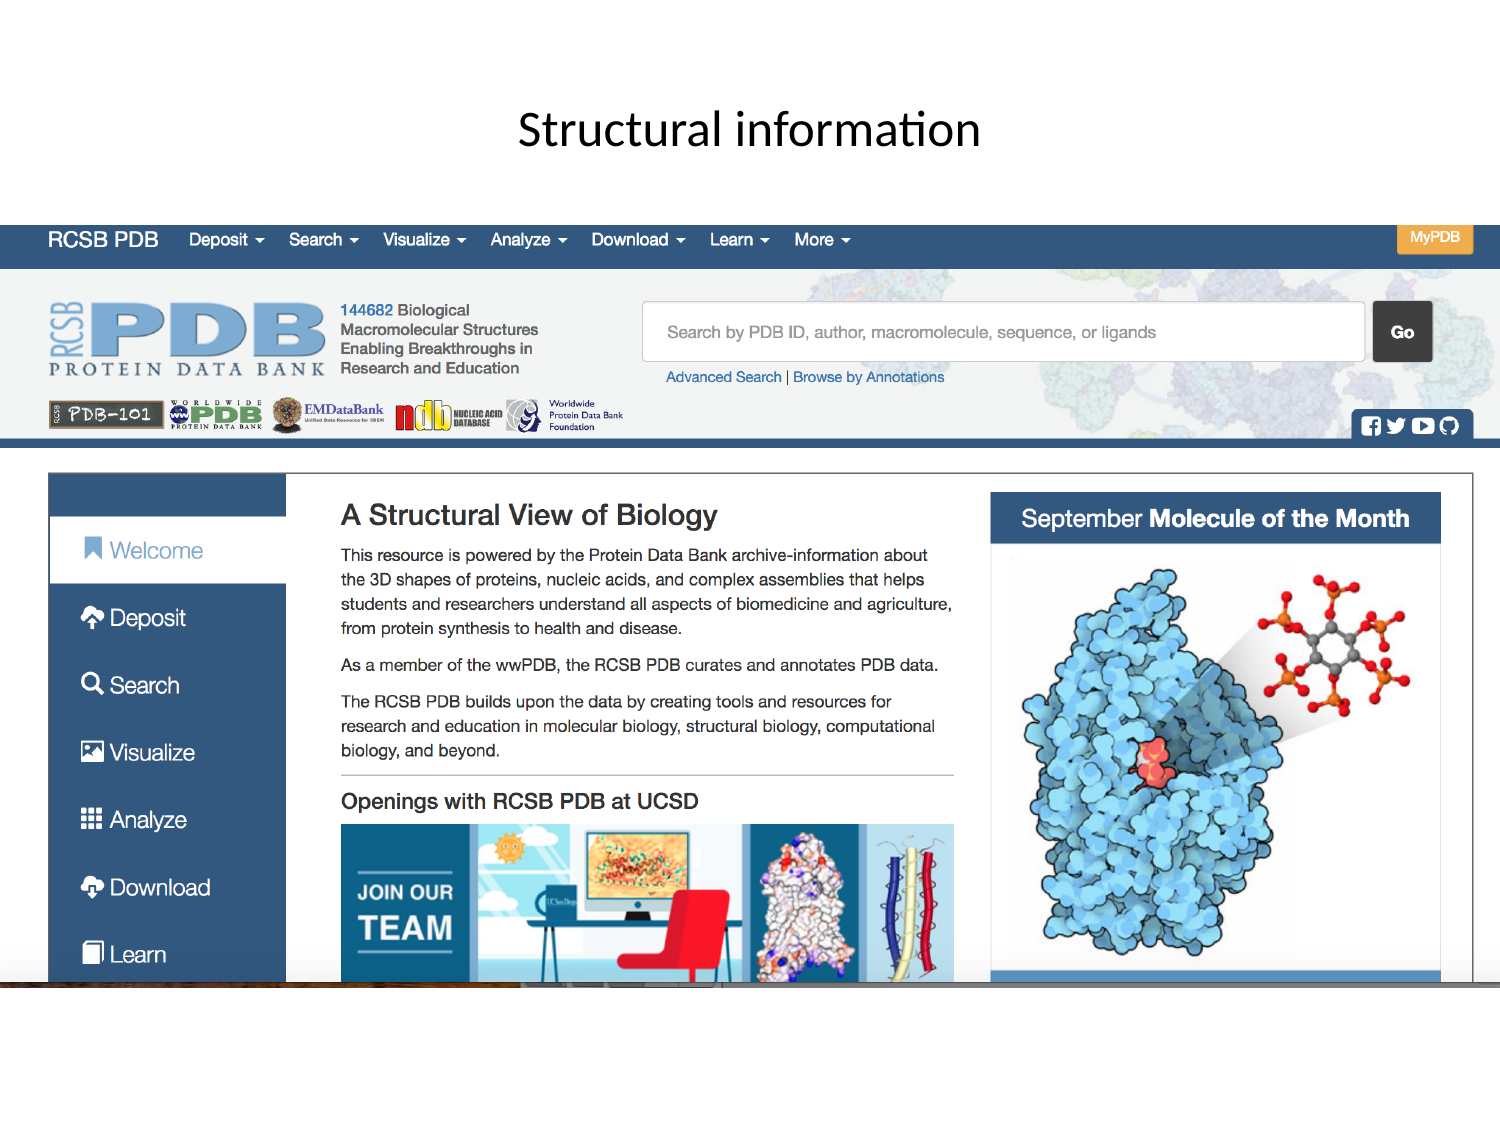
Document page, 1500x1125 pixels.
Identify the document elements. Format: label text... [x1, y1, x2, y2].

title Structural information [75, 87, 1425, 165]
picture [0, 225, 1500, 988]
